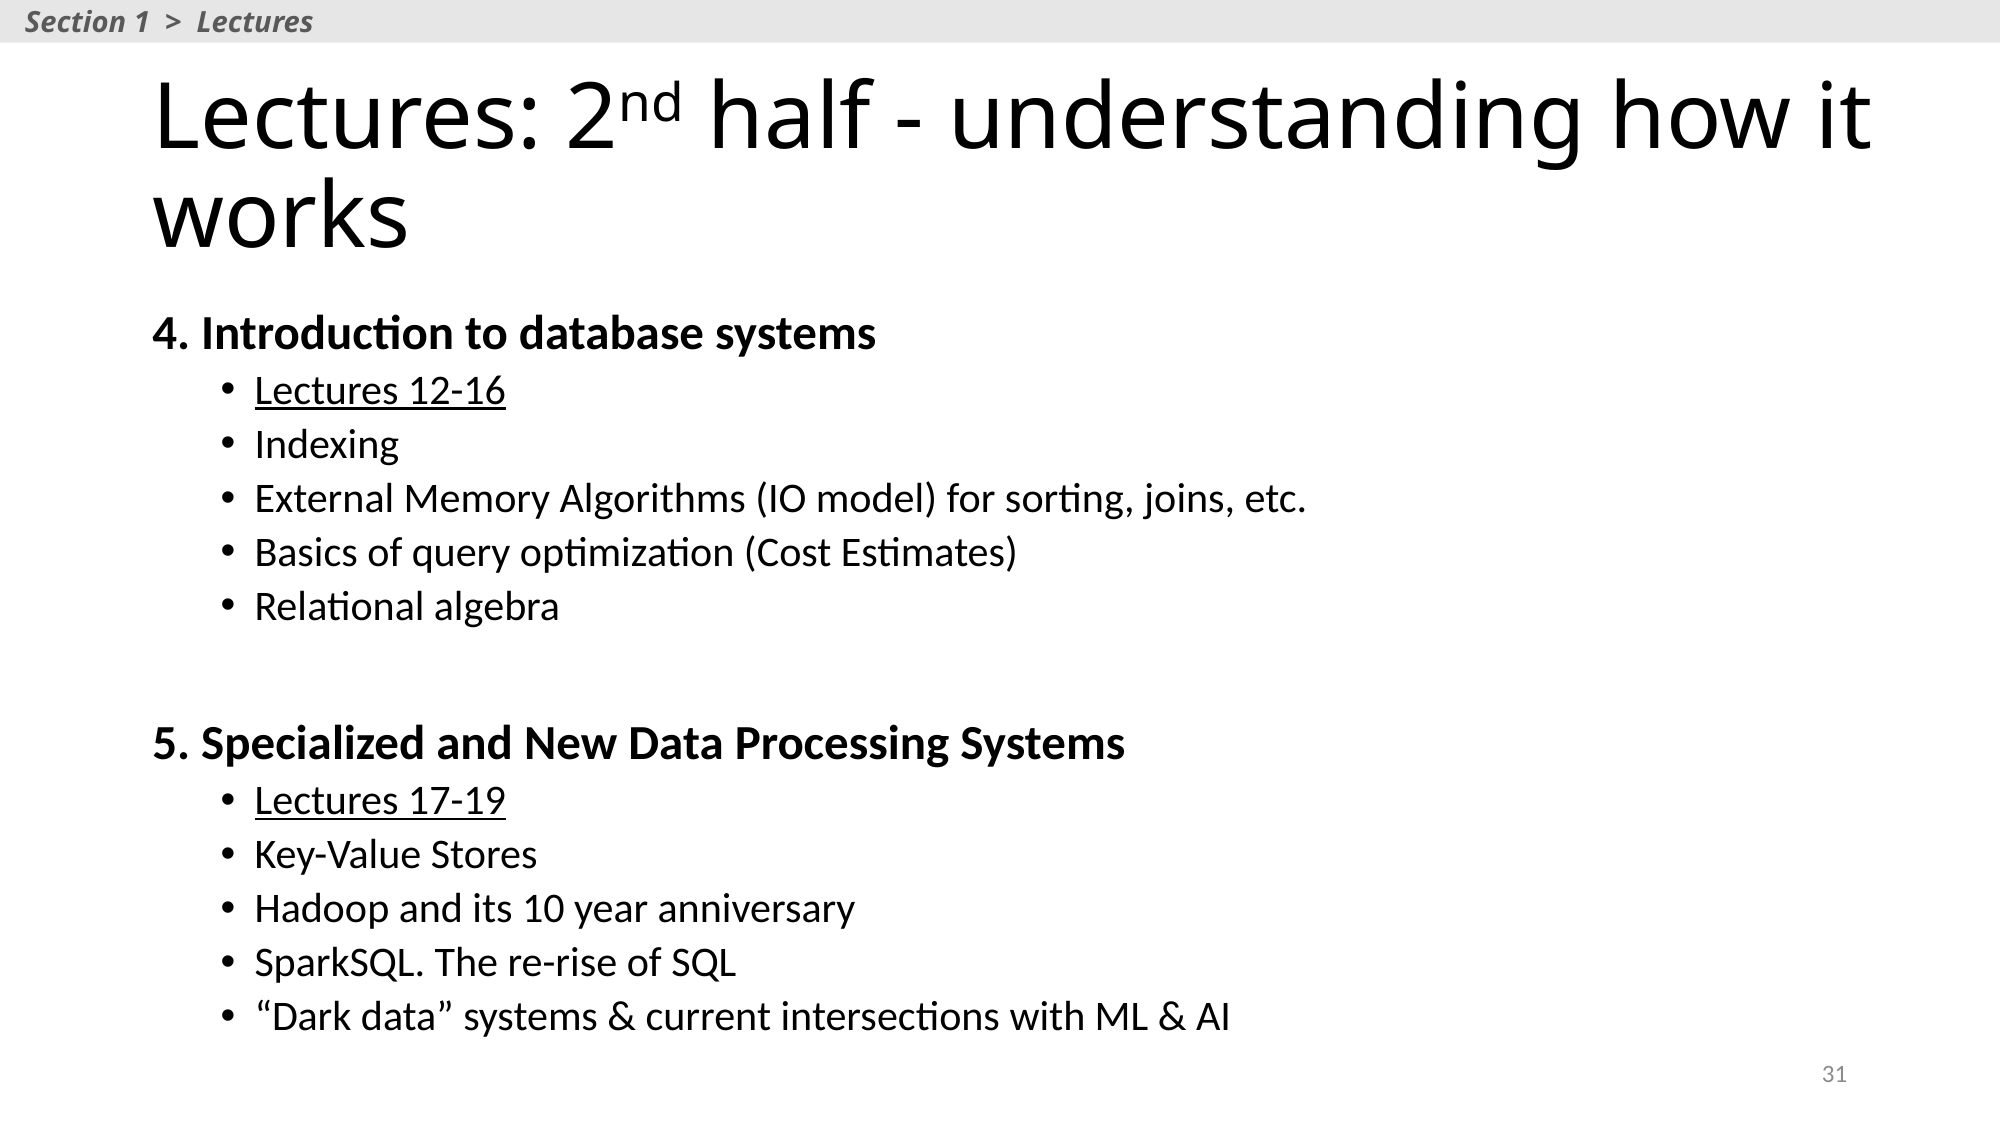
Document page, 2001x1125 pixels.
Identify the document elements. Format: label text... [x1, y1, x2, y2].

slide_number 31 [1412, 1042, 1863, 1103]
title Lectures: 2nd half - understanding how it works [137, 59, 1935, 278]
list 4. Introduction to database systems Lectures 12-16 Indexing External Memory Algorithms (IO model) for sorting, joins, etc. Basics of query optimization (Cost Estimates) Relational algebra 5. Specialized and New Data Processing Systems Lectures 17-19 Key-Value Stores Hadoop and its 10 year anniversary SparkSQL. The re-rise of SQL “Dark data” systems & current intersections with ML & AI [137, 299, 1863, 1055]
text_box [0, 0, 2000, 47]
